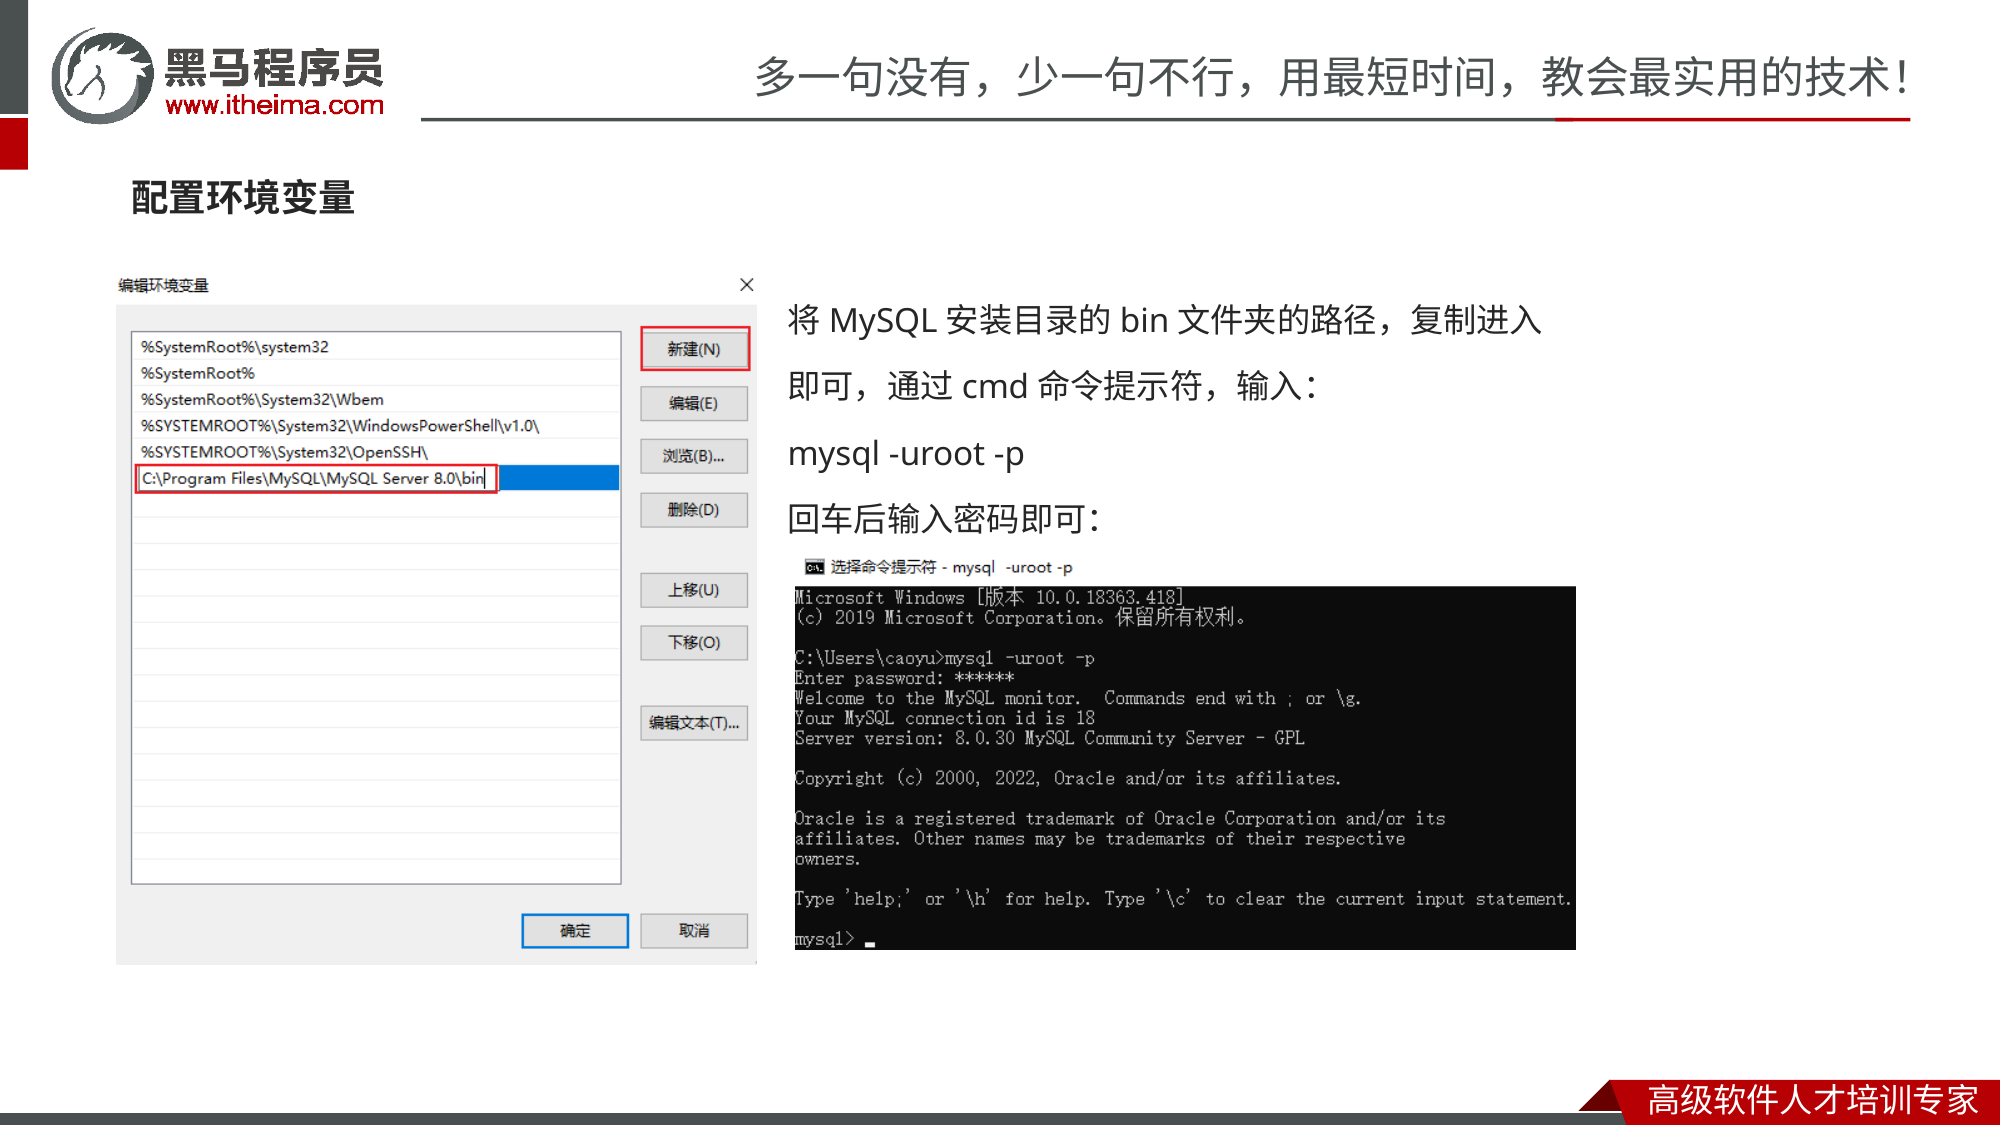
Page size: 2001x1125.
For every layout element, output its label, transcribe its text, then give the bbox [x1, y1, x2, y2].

list 将MySQL安装目录的bin文件夹的路径，复制进入 即可，通过cmd命令提示符，输入： mysql -uroot -p 回车后输入密码即可： [772, 271, 1872, 964]
list 配置环境变量 [116, 154, 1872, 239]
picture [116, 271, 757, 965]
picture [795, 550, 1576, 950]
picture [50, 26, 384, 125]
